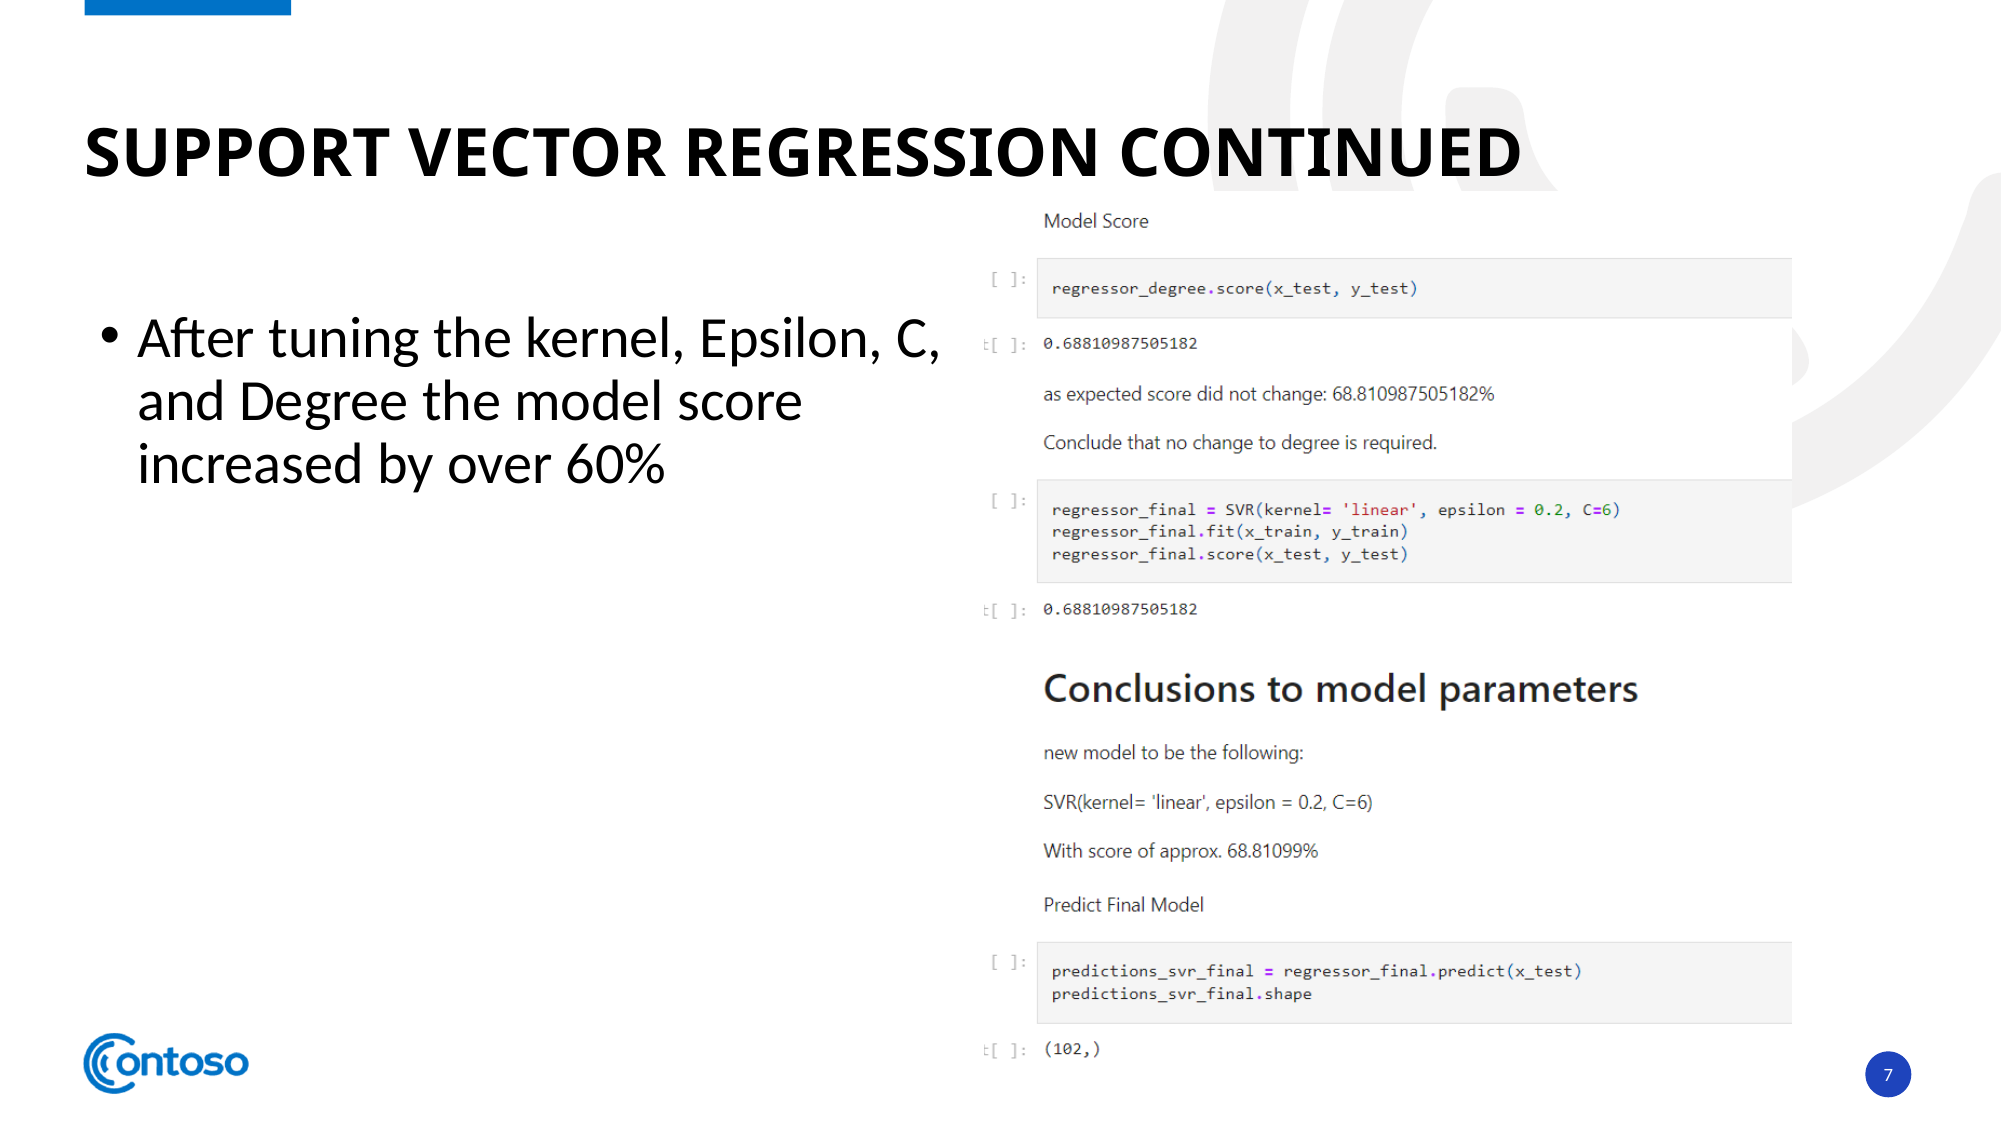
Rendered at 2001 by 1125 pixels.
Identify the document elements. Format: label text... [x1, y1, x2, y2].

picture [77, 1027, 254, 1095]
slide_number 7 [1864, 1059, 1913, 1090]
title Support Vector Regression Continued [84, 40, 1914, 192]
list After tuning the kernel, Epsilon, C, and Degree the model score increased by over 60% [84, 299, 984, 1014]
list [984, 191, 1792, 1065]
